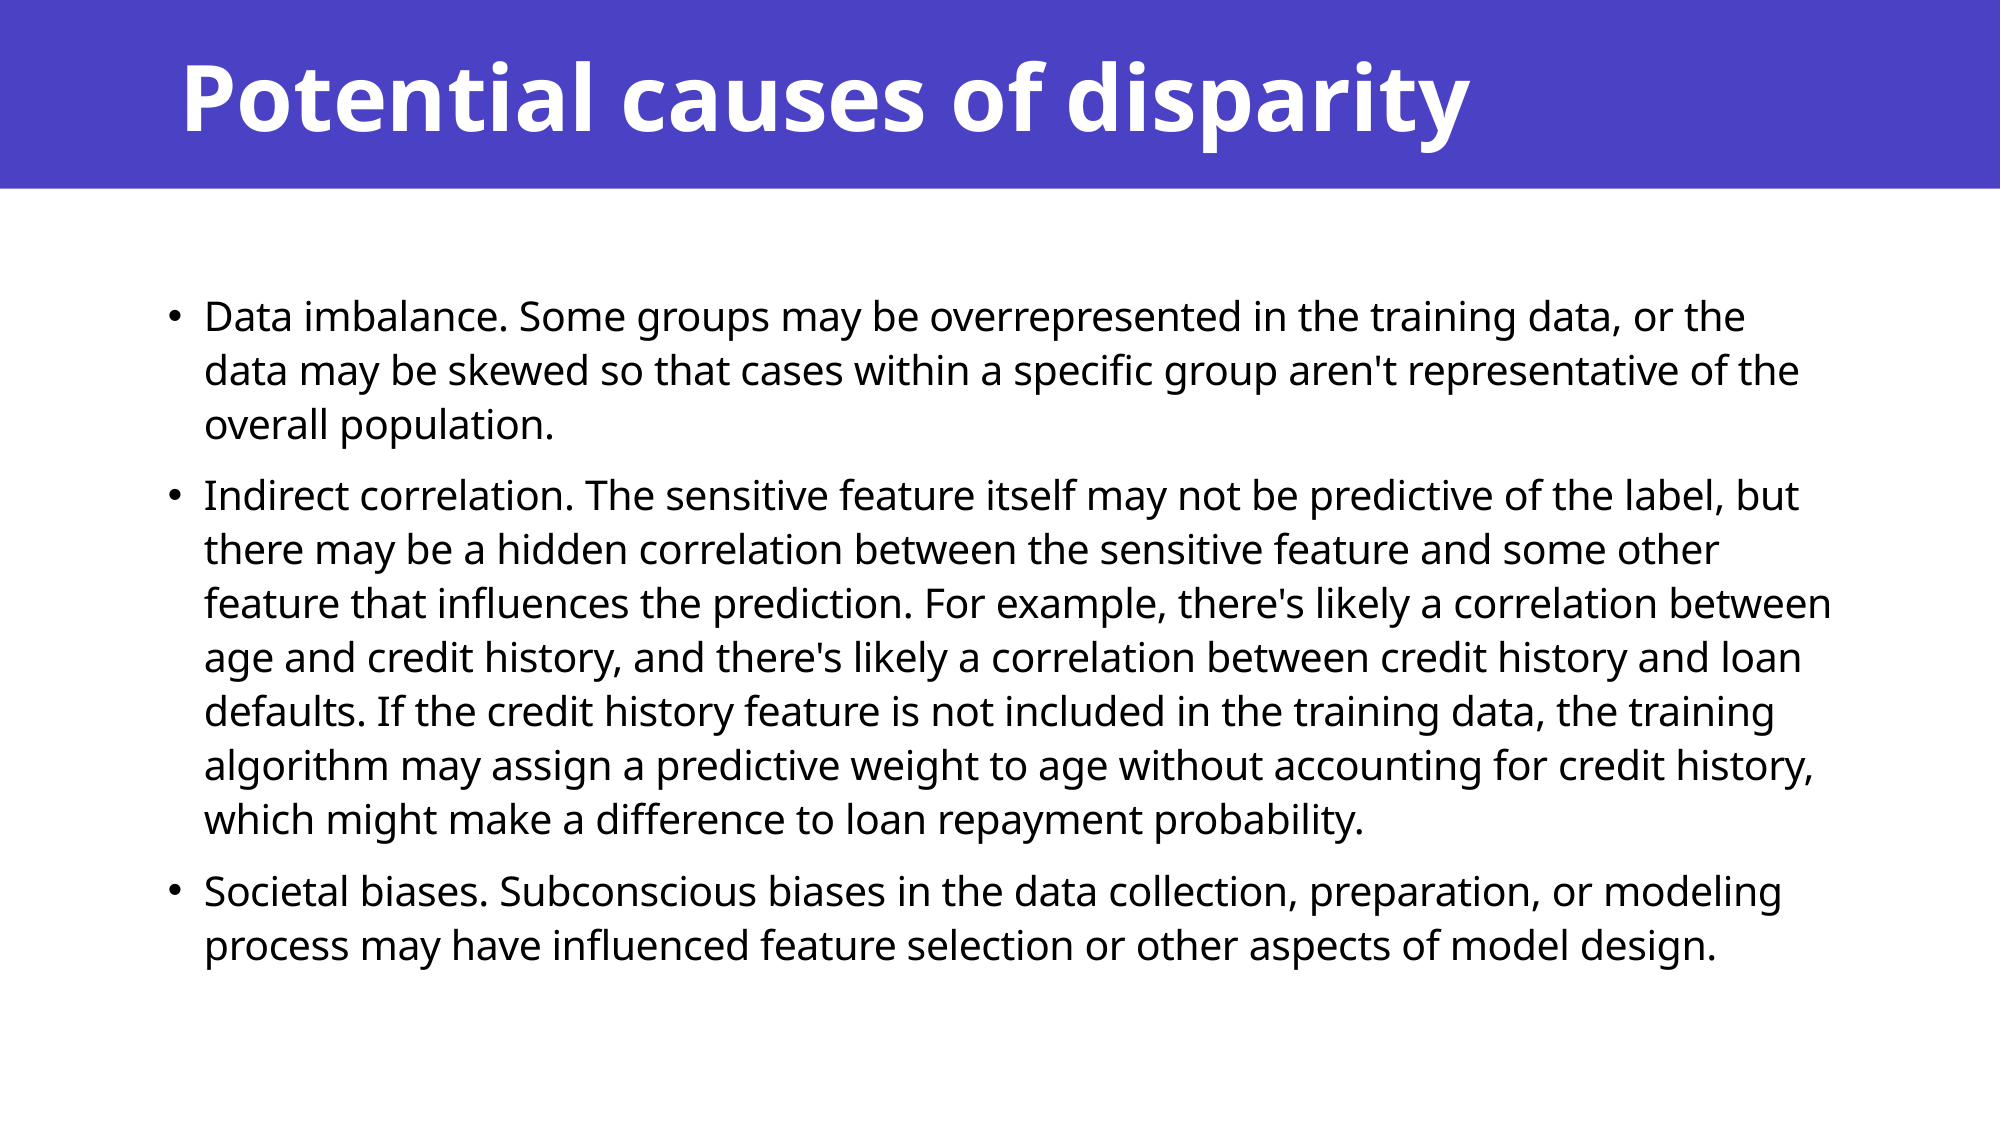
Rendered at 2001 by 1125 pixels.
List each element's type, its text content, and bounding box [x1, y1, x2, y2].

list Data imbalance. Some groups may be overrepresented in the training data, or the data may be skewed so that cases within a specific group aren't representative of the overall population. Indirect correlation. The sensitive feature itself may not be predictive of the label, but there may be a hidden correlation between the sensitive feature and some other feature that influences the prediction. For example, there's likely a correlation between age and credit history, and there's likely a correlation between credit history and loan defaults. If the credit history feature is not included in the training data, the training algorithm may assign a predictive weight to age without accounting for credit history, which might make a difference to loan repayment probability. Societal biases. Subconscious biases in the data collection, preparation, or modeling process may have influenced feature selection or other aspects of model design. [152, 278, 1848, 986]
title Potential causes of disparity [164, 31, 1710, 159]
